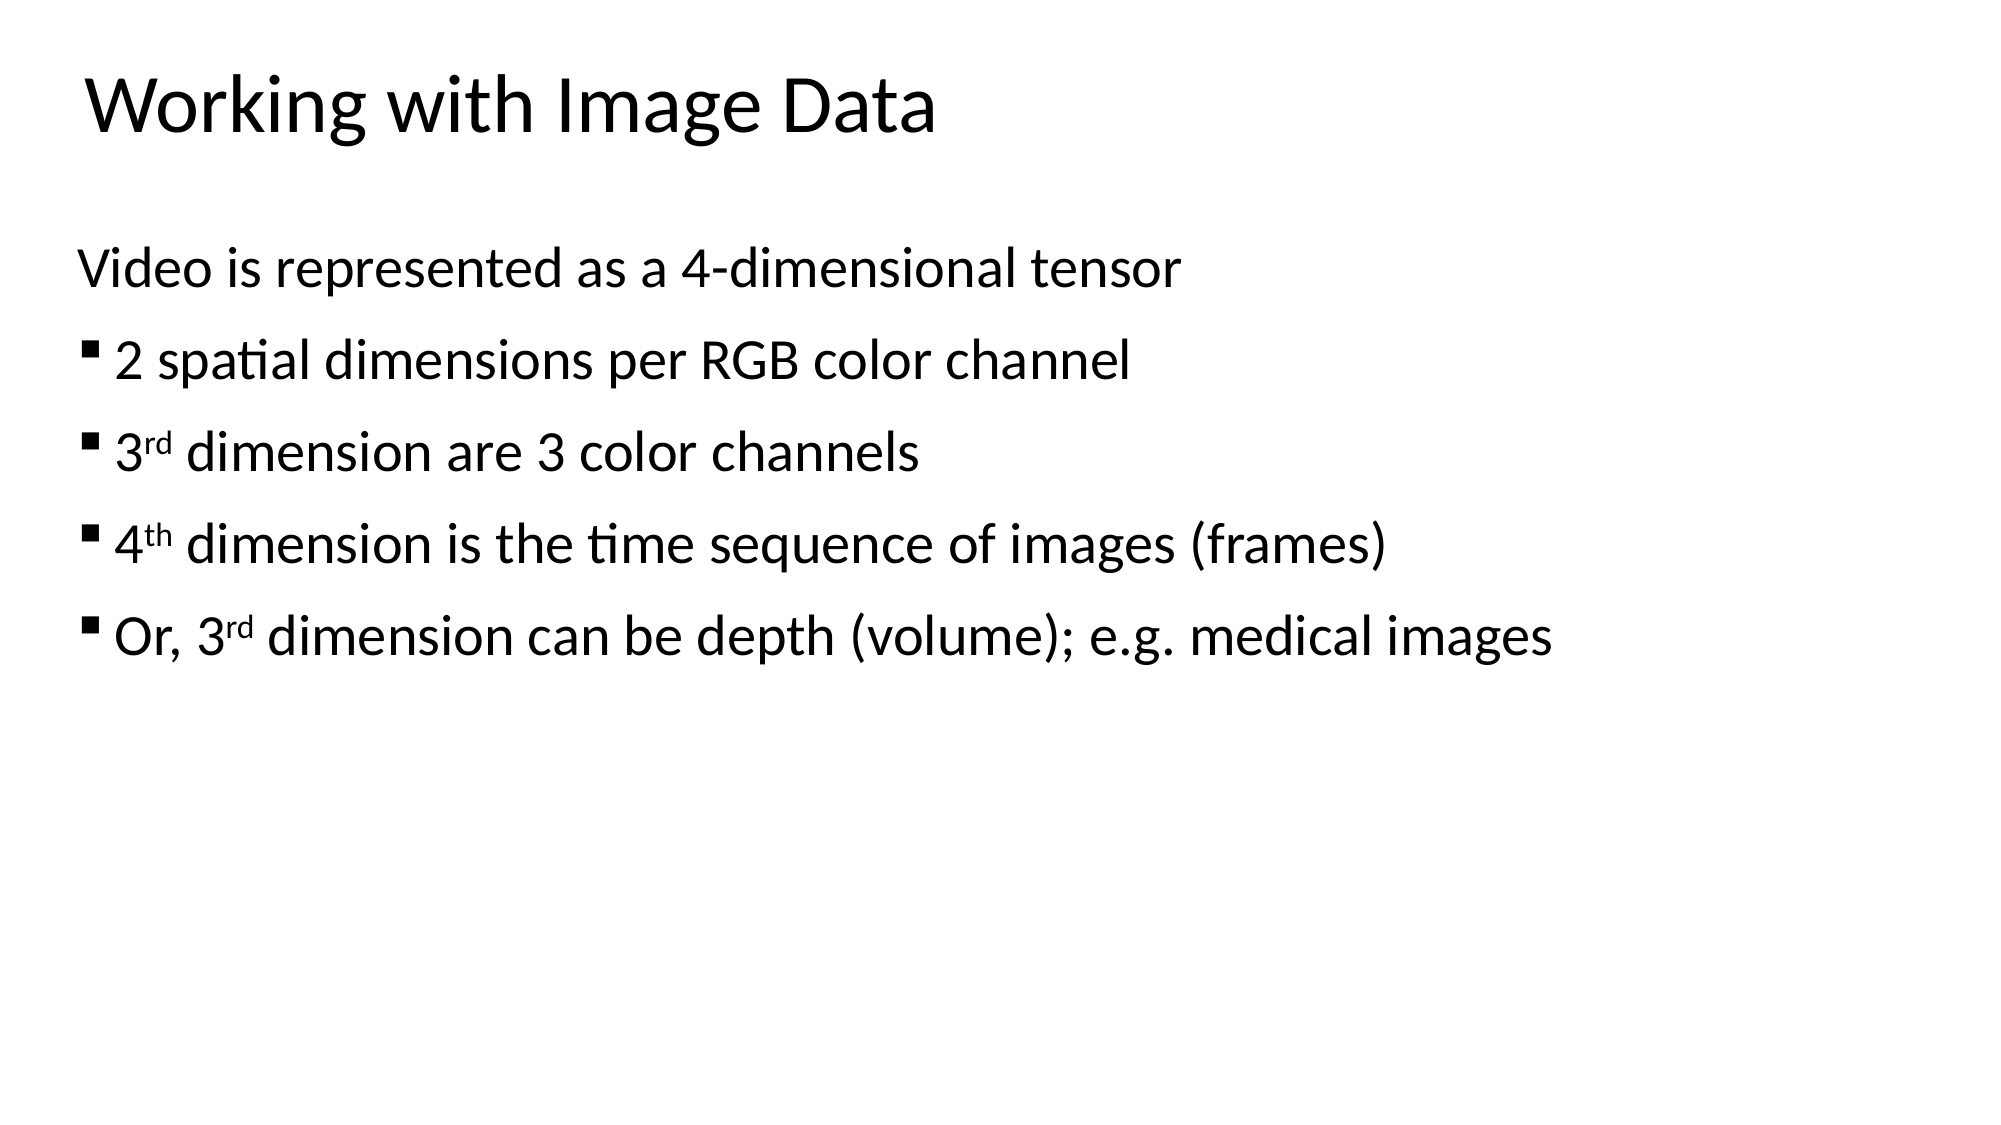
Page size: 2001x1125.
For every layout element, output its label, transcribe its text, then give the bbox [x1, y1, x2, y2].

list Video is represented as a 4-dimensional tensor 2 spatial dimensions per RGB color channel 3rd dimension are 3 color channels 4th dimension is the time sequence of images (frames) Or, 3rd dimension can be depth (volume); e.g. medical images [62, 229, 1953, 1046]
title Working with Image Data [69, 48, 1953, 163]
